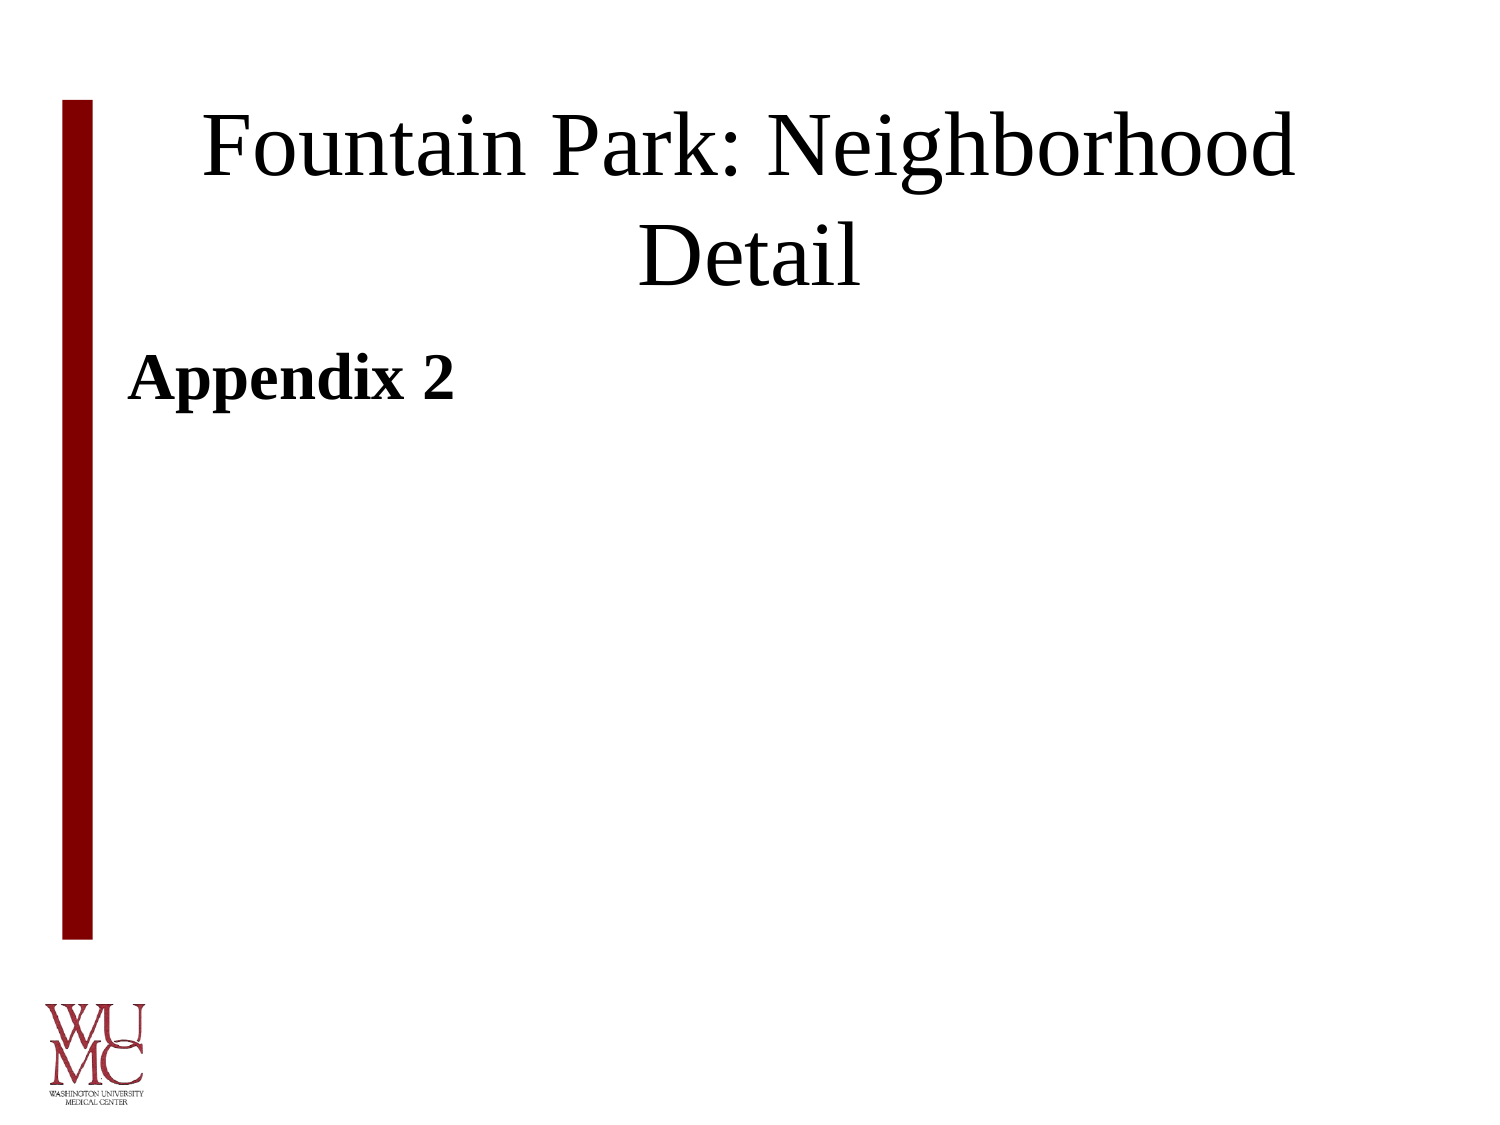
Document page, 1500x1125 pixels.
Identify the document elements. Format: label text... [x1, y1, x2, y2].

list Appendix 2 [112, 324, 1388, 1001]
picture [41, 996, 156, 1113]
title Fountain Park: Neighborhood Detail [112, 99, 1388, 288]
